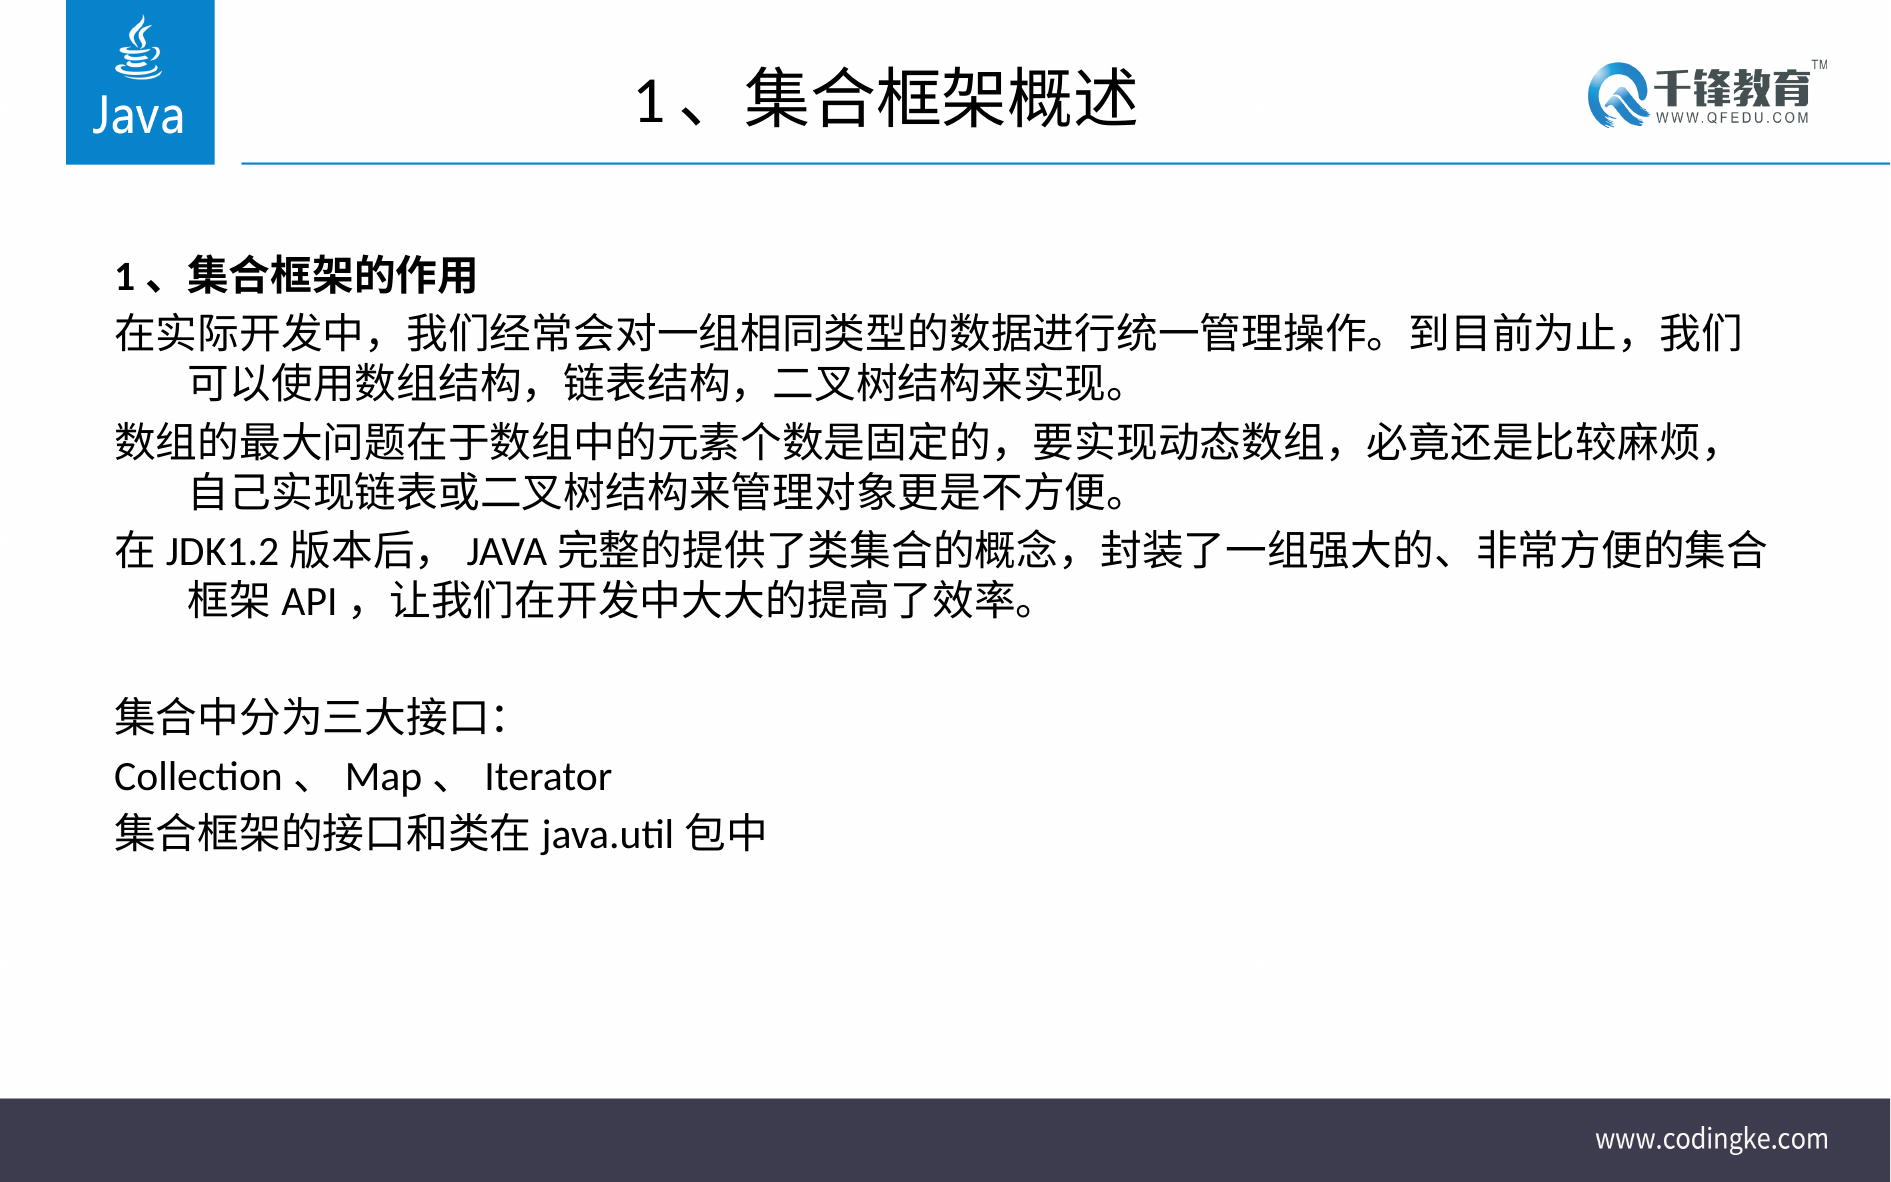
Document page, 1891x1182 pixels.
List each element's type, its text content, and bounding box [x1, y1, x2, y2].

picture [0, 0, 1891, 1182]
title 1、集合框架概述 [236, 47, 1536, 147]
list 1、集合框架的作用 在实际开发中，我们经常会对一组相同类型的数据进行统一管理操作。到目前为止，我们可以使用数组结构，链表结构，二叉树结构来实现。 数组的最大问题在于数组中的元素个数是固定的，要实现动态数组，必竟还是比较麻烦，自己实现链表或二叉树结构来管理对象更是不方便。 在JDK1.2版本后，JAVA完整的提供了类集合的概念，封装了一组强大的、非常方便的集合框架API，让我们在开发中大大的提高了效率。 集合中分为三大接口： Collection、Map、Iterator 集合框架的接口和类在java.util包中 [94, 239, 1796, 1036]
